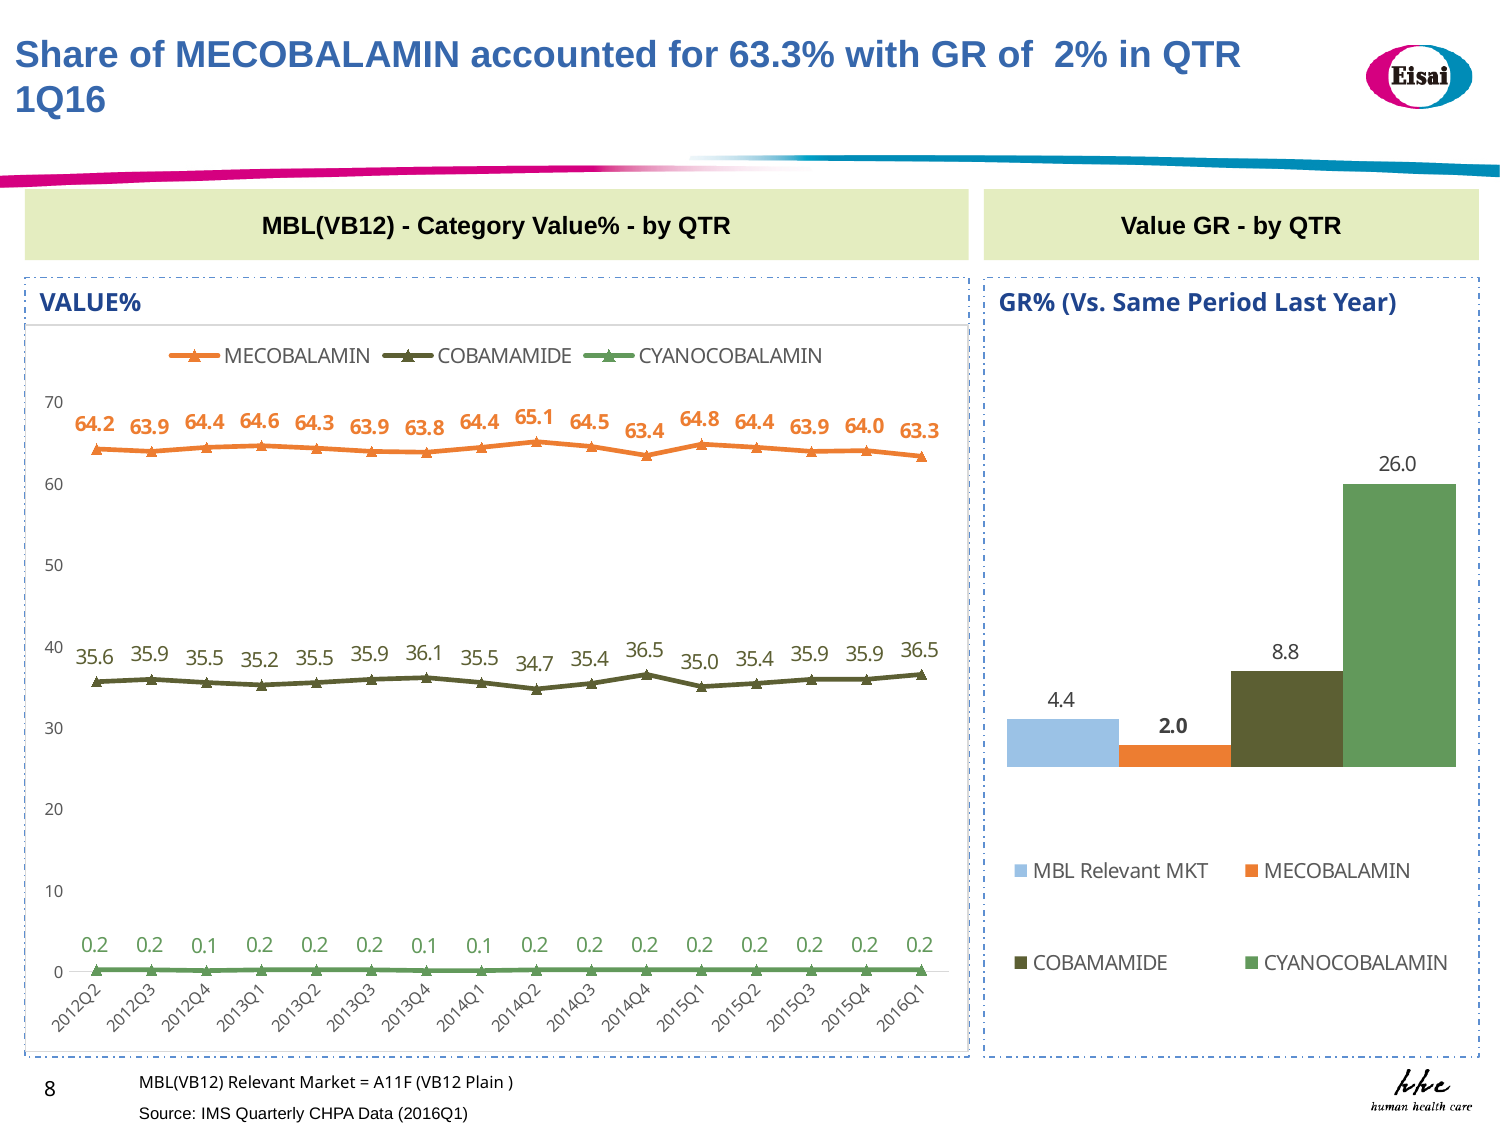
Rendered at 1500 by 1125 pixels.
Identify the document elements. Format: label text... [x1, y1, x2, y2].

picture [1424, 83, 1473, 110]
picture [1366, 45, 1450, 110]
chart [983, 323, 1480, 1053]
picture [0, 152, 1500, 191]
chart [24, 323, 970, 1053]
text_box Source: IMS Quarterly CHPA Data (2016Q1) [123, 1095, 1372, 1125]
text_box [983, 277, 1479, 323]
text_box Value GR - by QTR [983, 189, 1479, 261]
list MBL(VB12) Relevant Market = A11F (VB12 Plain ) [123, 1068, 1372, 1095]
text_box [24, 277, 969, 323]
picture [1436, 45, 1473, 70]
slide_number 8 [29, 1069, 123, 1110]
text_box MBL(VB12) - Category Value% - by QTR [24, 189, 969, 261]
picture [1372, 1069, 1473, 1111]
list Share of MECOBALAMIN accounted for 63.3% with GR of 2% in QTR 1Q16 [0, 0, 1337, 150]
